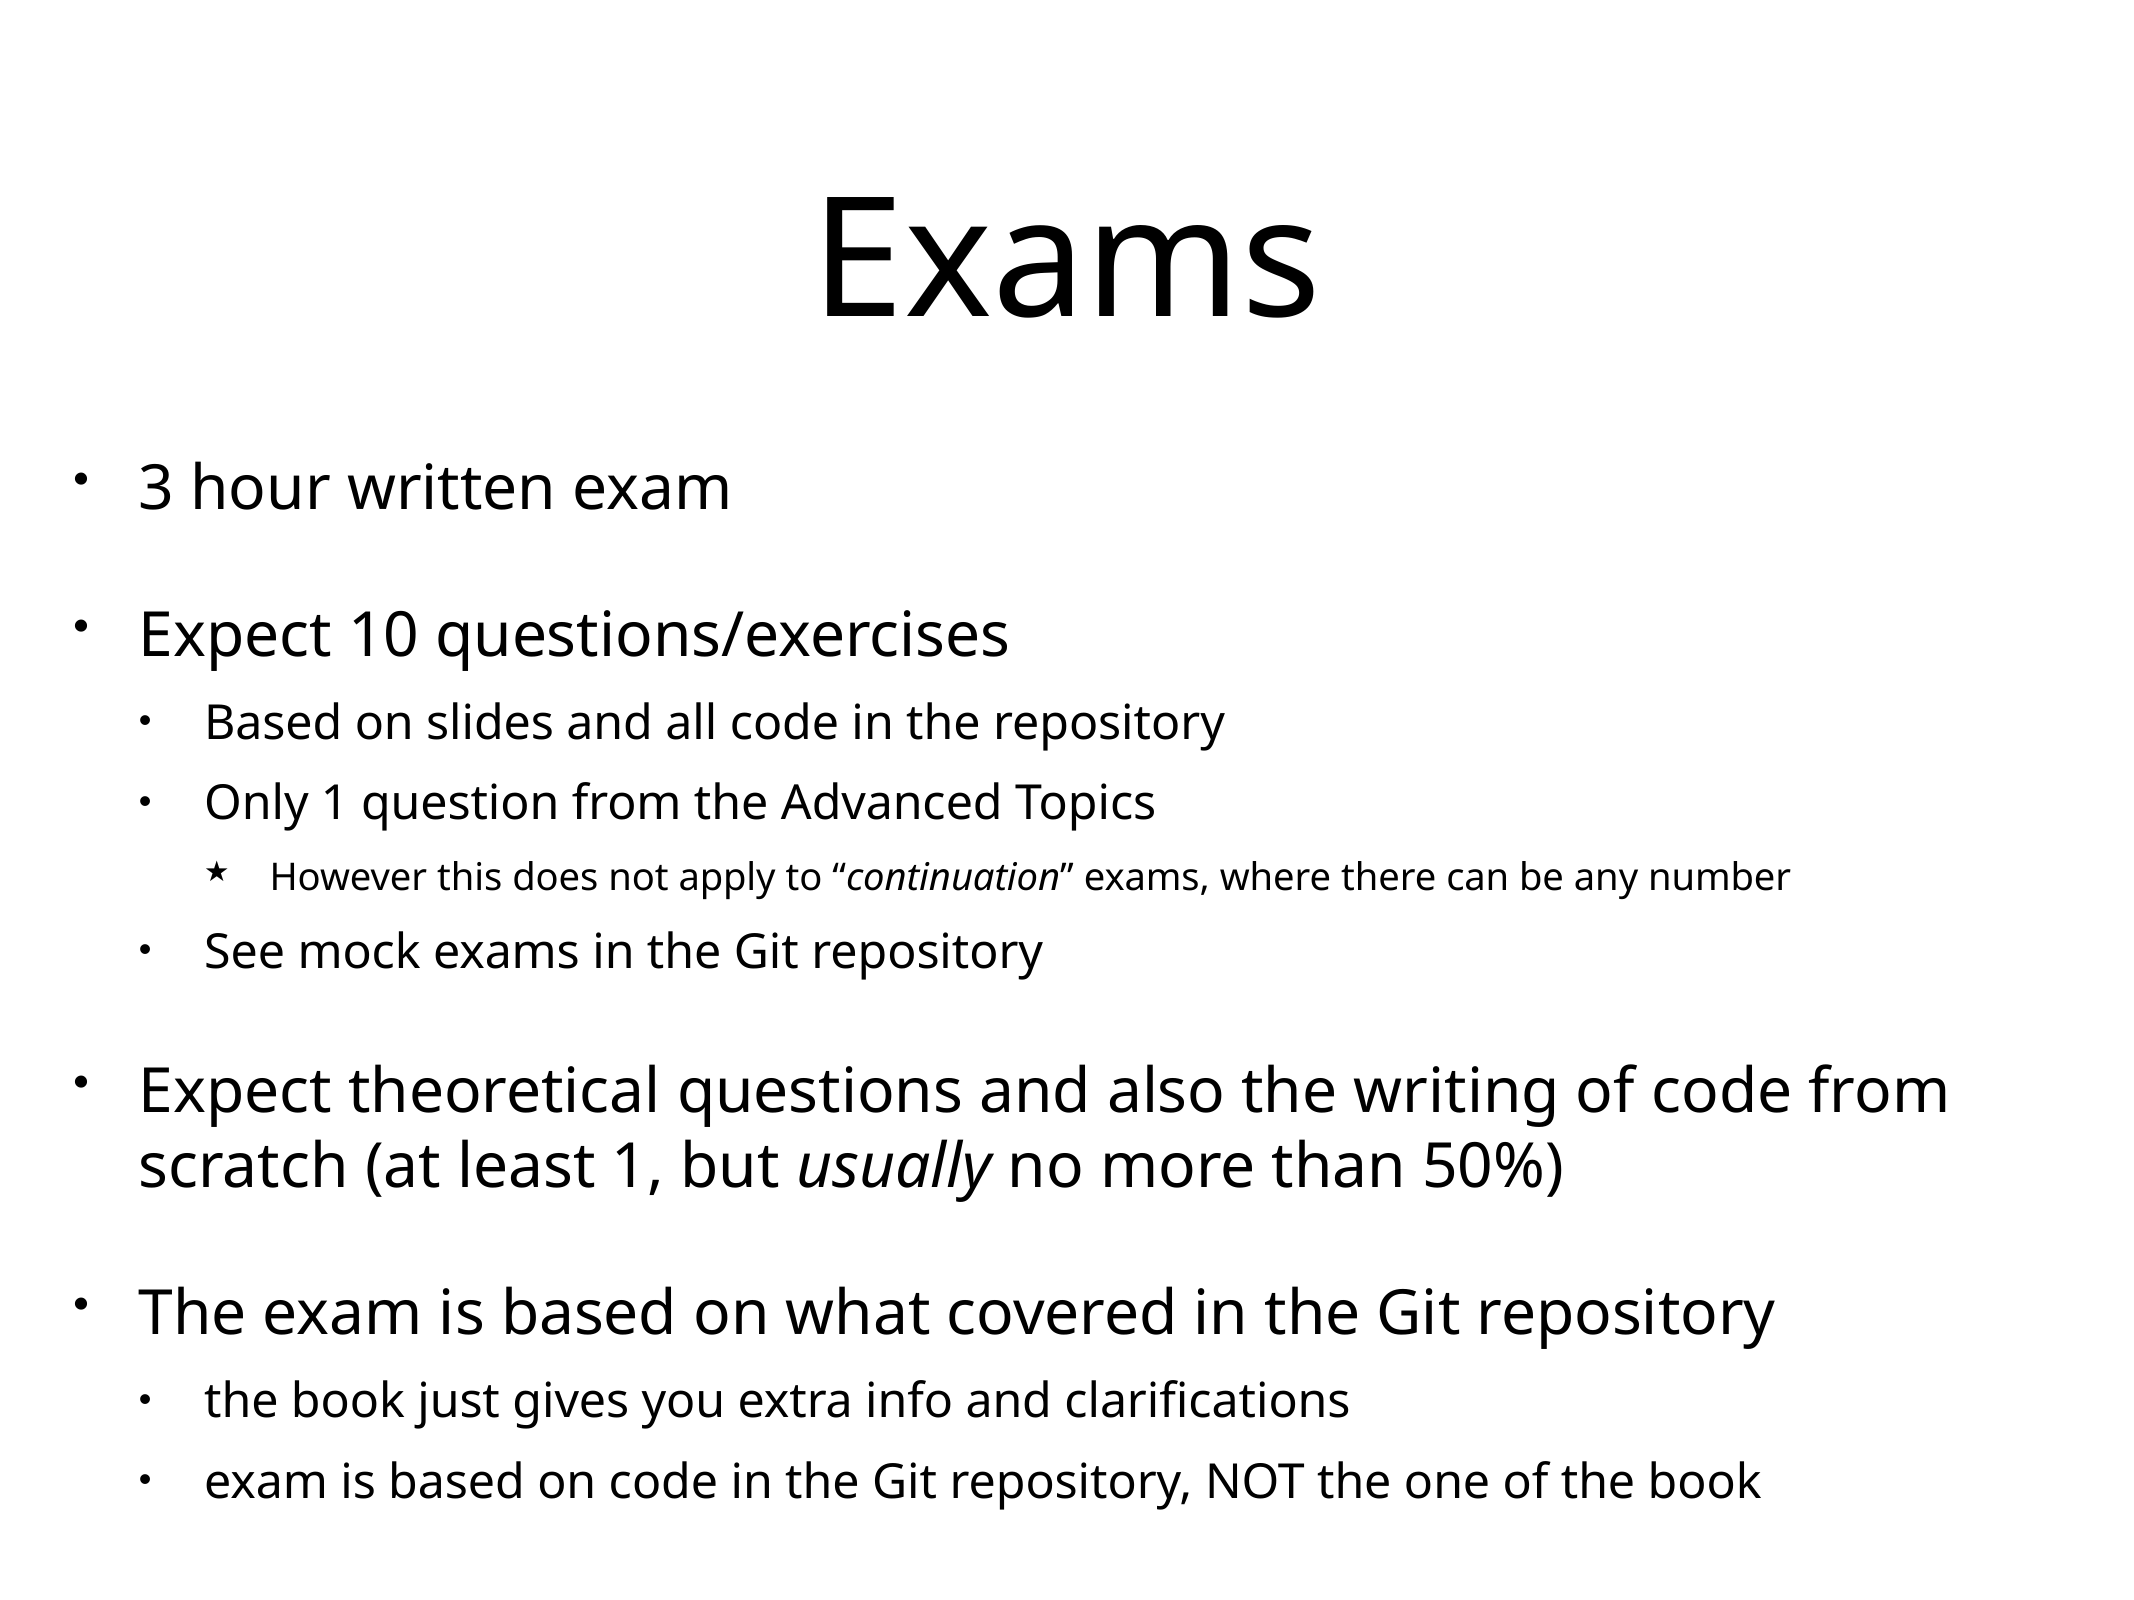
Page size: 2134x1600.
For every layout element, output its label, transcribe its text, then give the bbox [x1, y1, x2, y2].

list 3 hour written exam Expect 10 questions/exercises Based on slides and all code in the repository Only 1 question from the Advanced Topics However this does not apply to “continuation” exams, where there can be any number See mock exams in the Git repository Expect theoretical questions and also the writing of code from scratch (at least 1, but usually no more than 50%) The exam is based on what covered in the Git repository the book just gives you extra info and clarifications exam is based on code in the Git repository, NOT the one of the book [64, 426, 2082, 1529]
title Exams [155, 72, 1978, 426]
